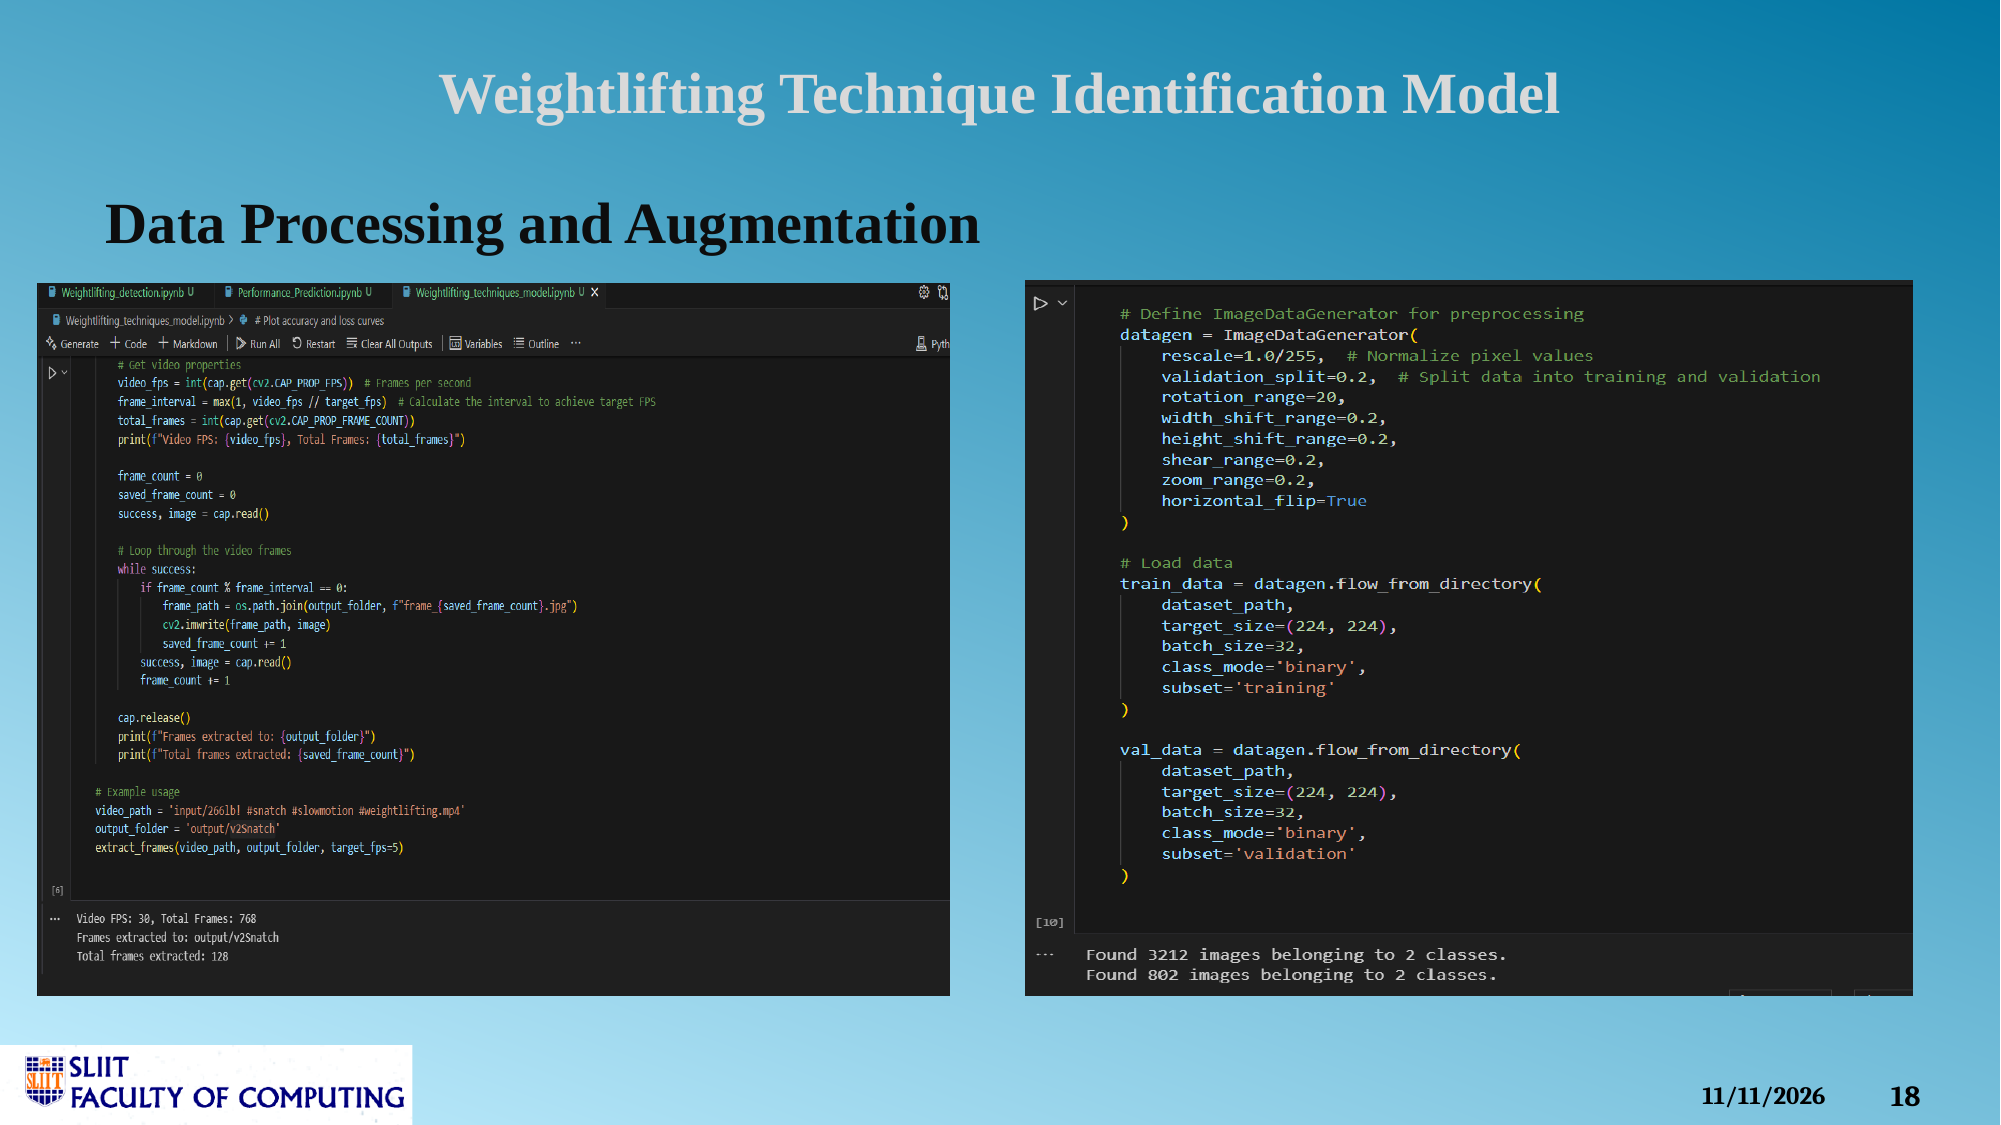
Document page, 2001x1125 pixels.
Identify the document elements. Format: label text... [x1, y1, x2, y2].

picture [0, 1045, 413, 1125]
title Weightlifting Technique Identification Model [381, 24, 1619, 155]
picture [37, 282, 951, 996]
text_box Data Processing and Augmentation [87, 155, 1000, 286]
picture [1024, 280, 1913, 996]
